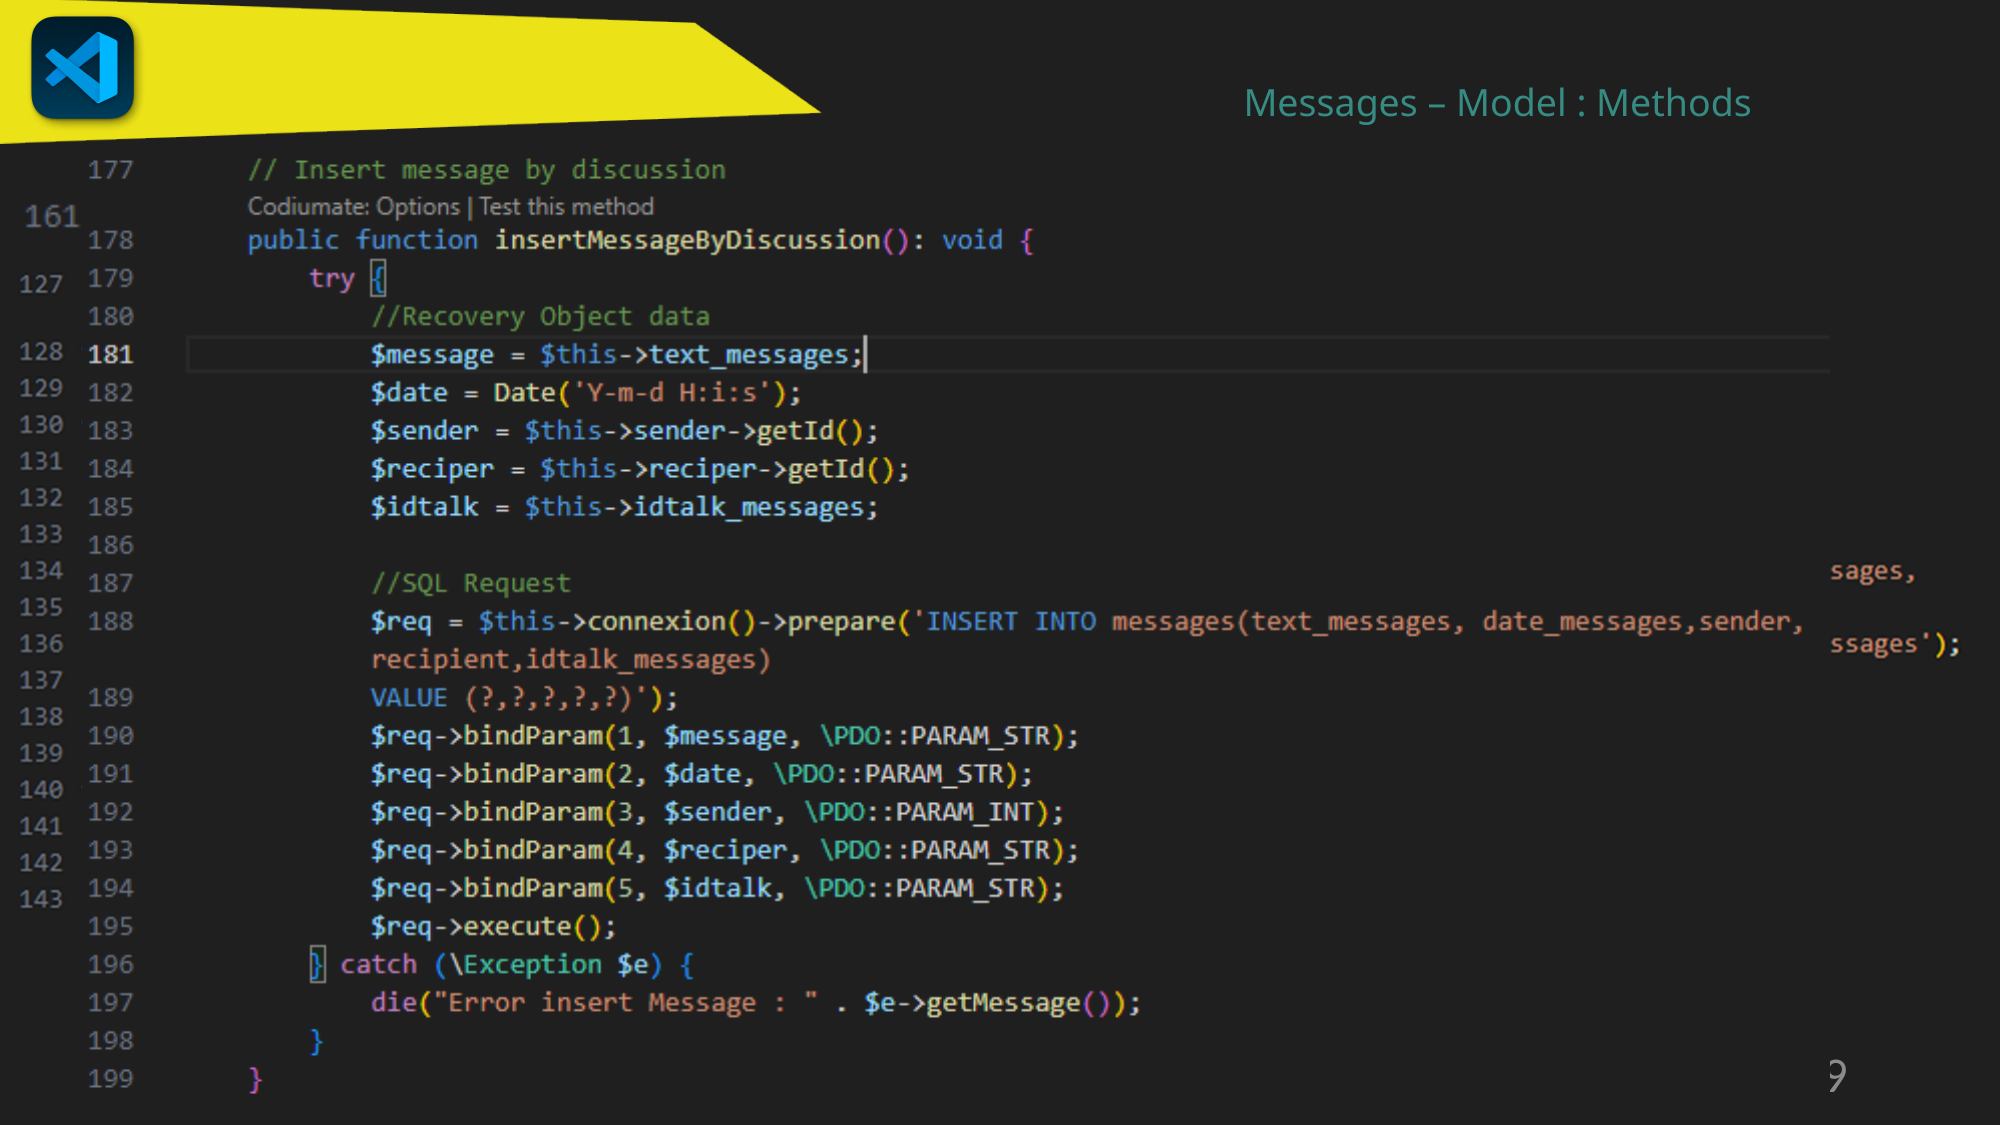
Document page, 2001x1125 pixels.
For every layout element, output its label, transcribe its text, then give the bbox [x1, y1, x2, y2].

picture [15, 151, 2000, 1100]
picture [0, 0, 822, 144]
text_box Messages – Model : Methods [1228, 71, 1768, 132]
slide_number 29 [1412, 1042, 1863, 1103]
